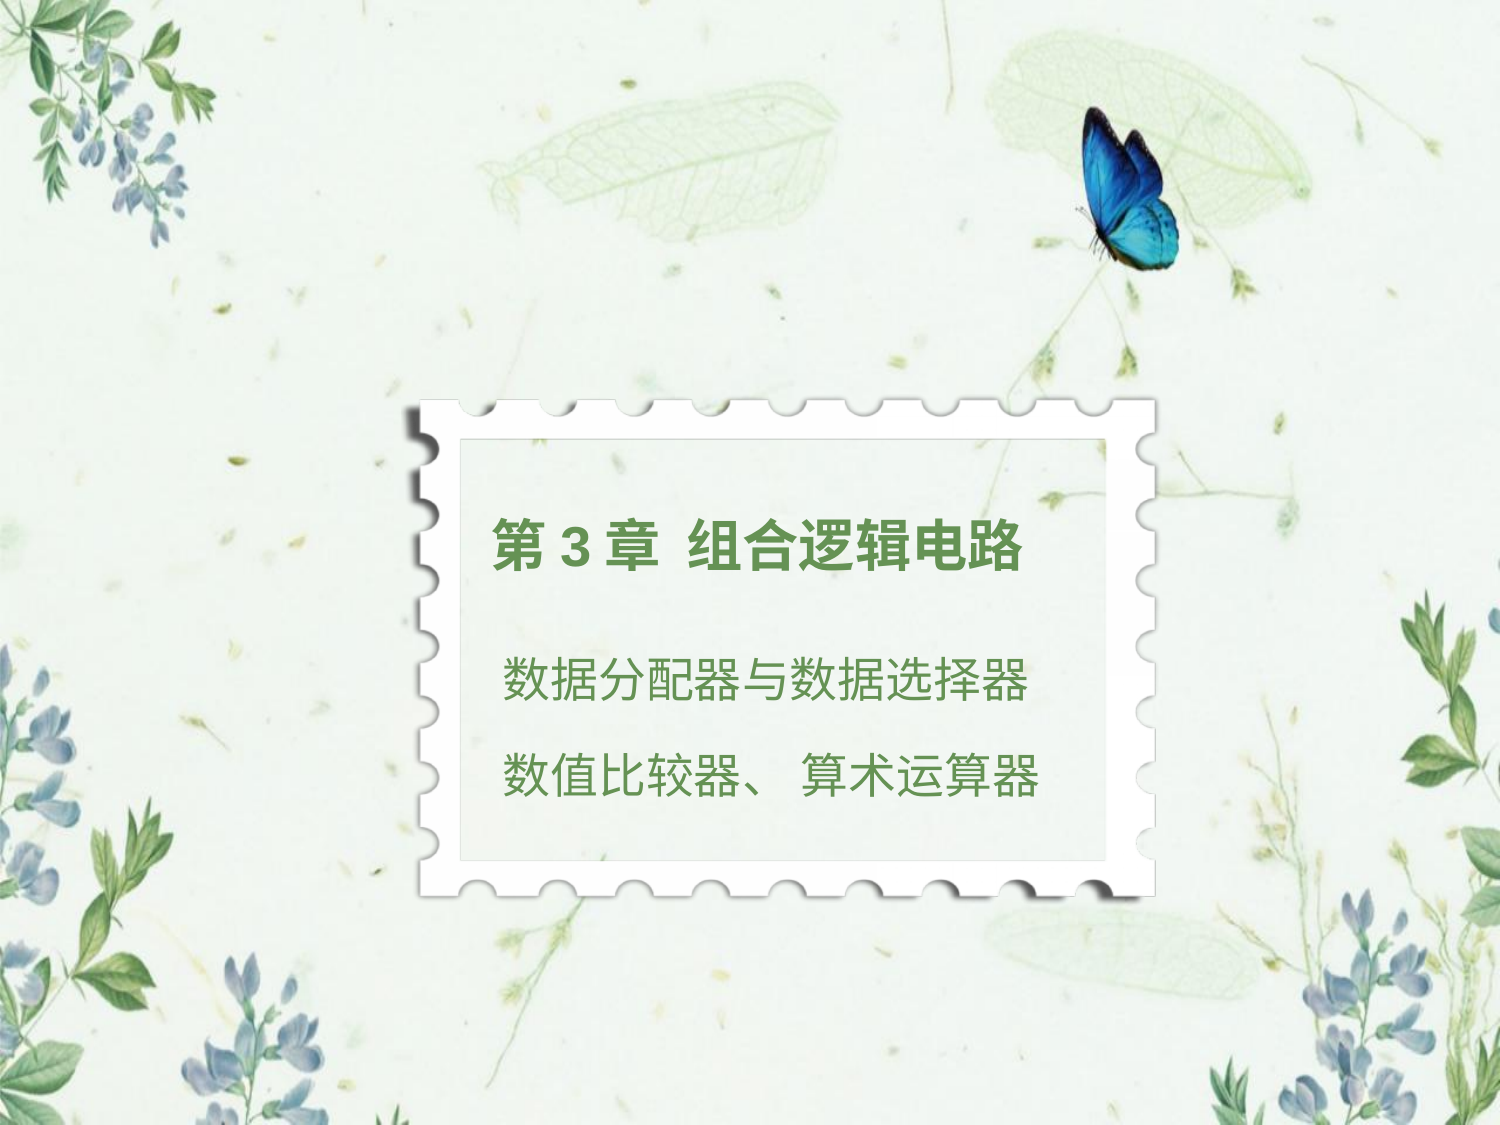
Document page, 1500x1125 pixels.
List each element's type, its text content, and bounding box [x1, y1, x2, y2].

subtitle 数据分配器与数据选择器 数值比较器、 算术运算器 [487, 624, 1183, 743]
title 第3章 组合逻辑电路 [409, 394, 1105, 586]
picture [0, 0, 1500, 1125]
